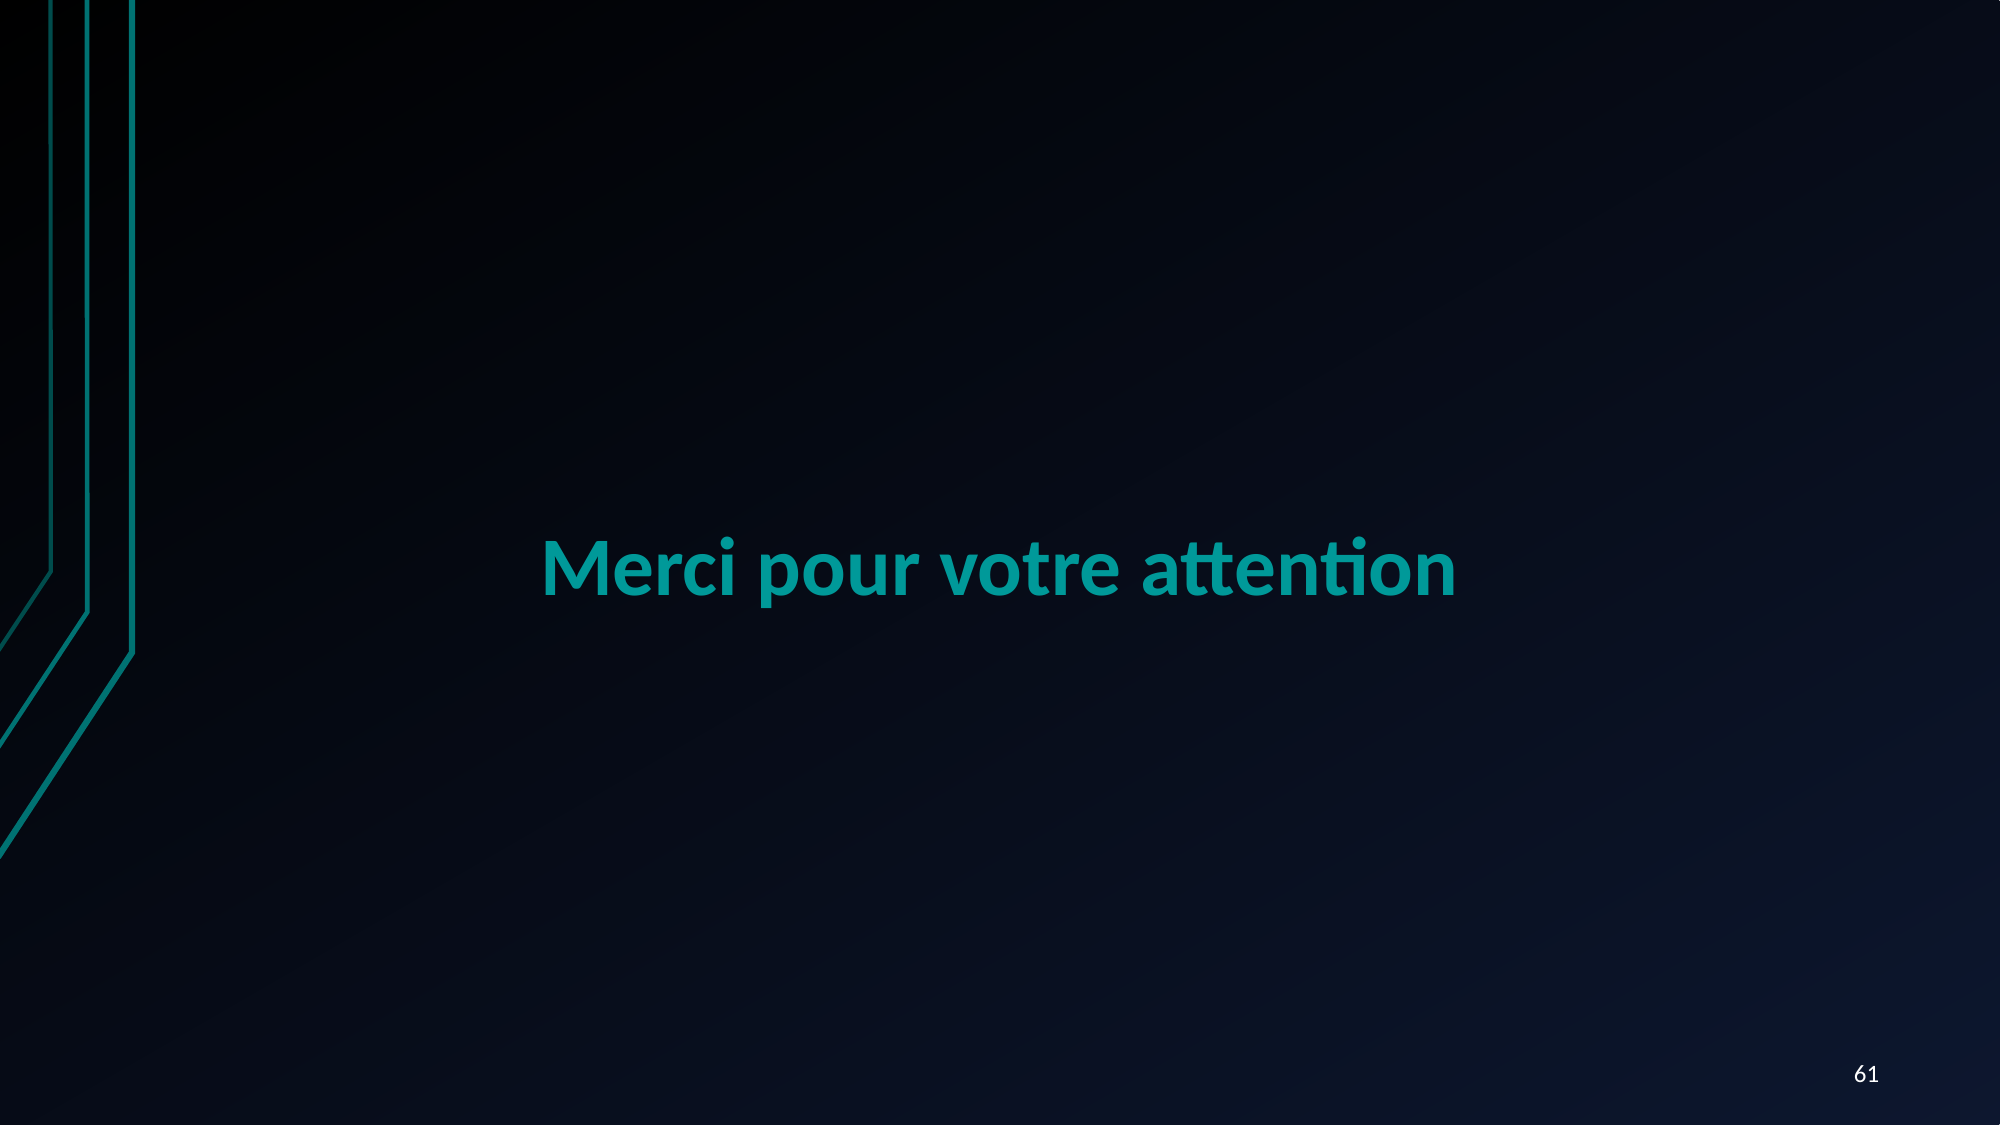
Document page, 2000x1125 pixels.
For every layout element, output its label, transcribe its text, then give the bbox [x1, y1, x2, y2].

text_box Merci pour votre attention [520, 496, 1480, 627]
slide_number ‹#› [1732, 1042, 1900, 1103]
